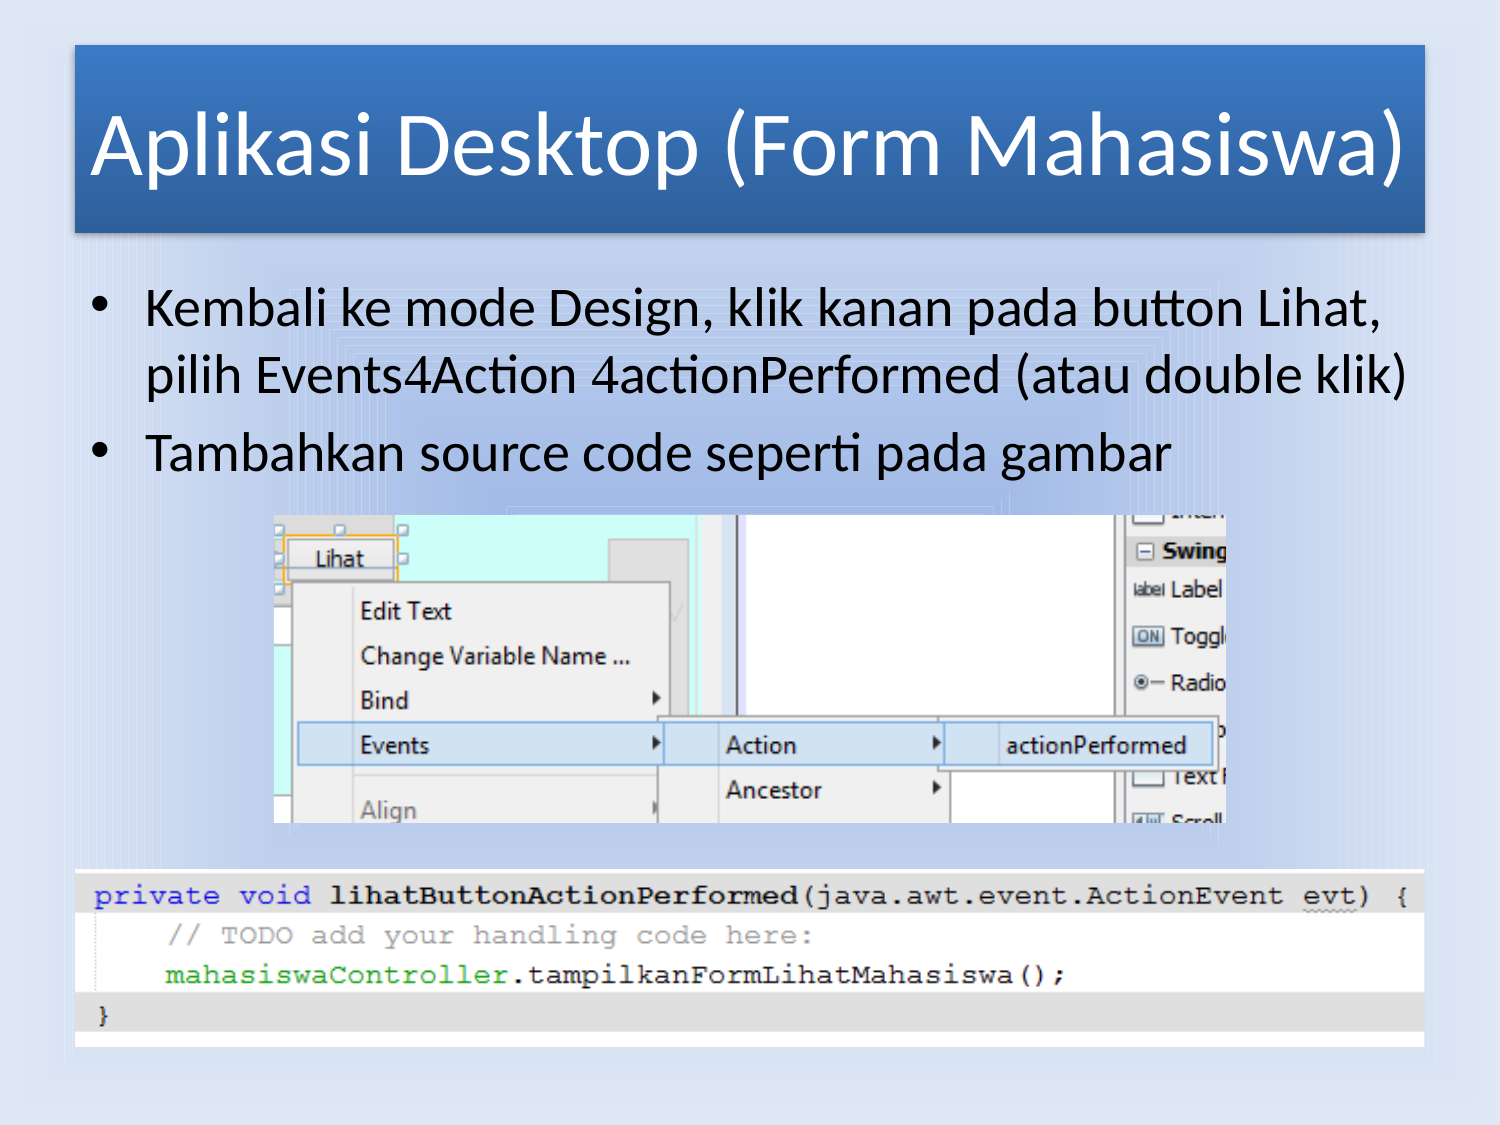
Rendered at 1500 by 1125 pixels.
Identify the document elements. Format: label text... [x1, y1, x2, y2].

picture [74, 869, 1425, 1047]
title Aplikasi Desktop (Form Mahasiswa) [75, 45, 1425, 233]
picture [273, 514, 1227, 823]
list Kembali ke mode Design, klik kanan pada button Lihat, pilih EventsAction actionPerformed (atau double klik) Tambahkan source code seperti pada gambar [75, 262, 1425, 516]
